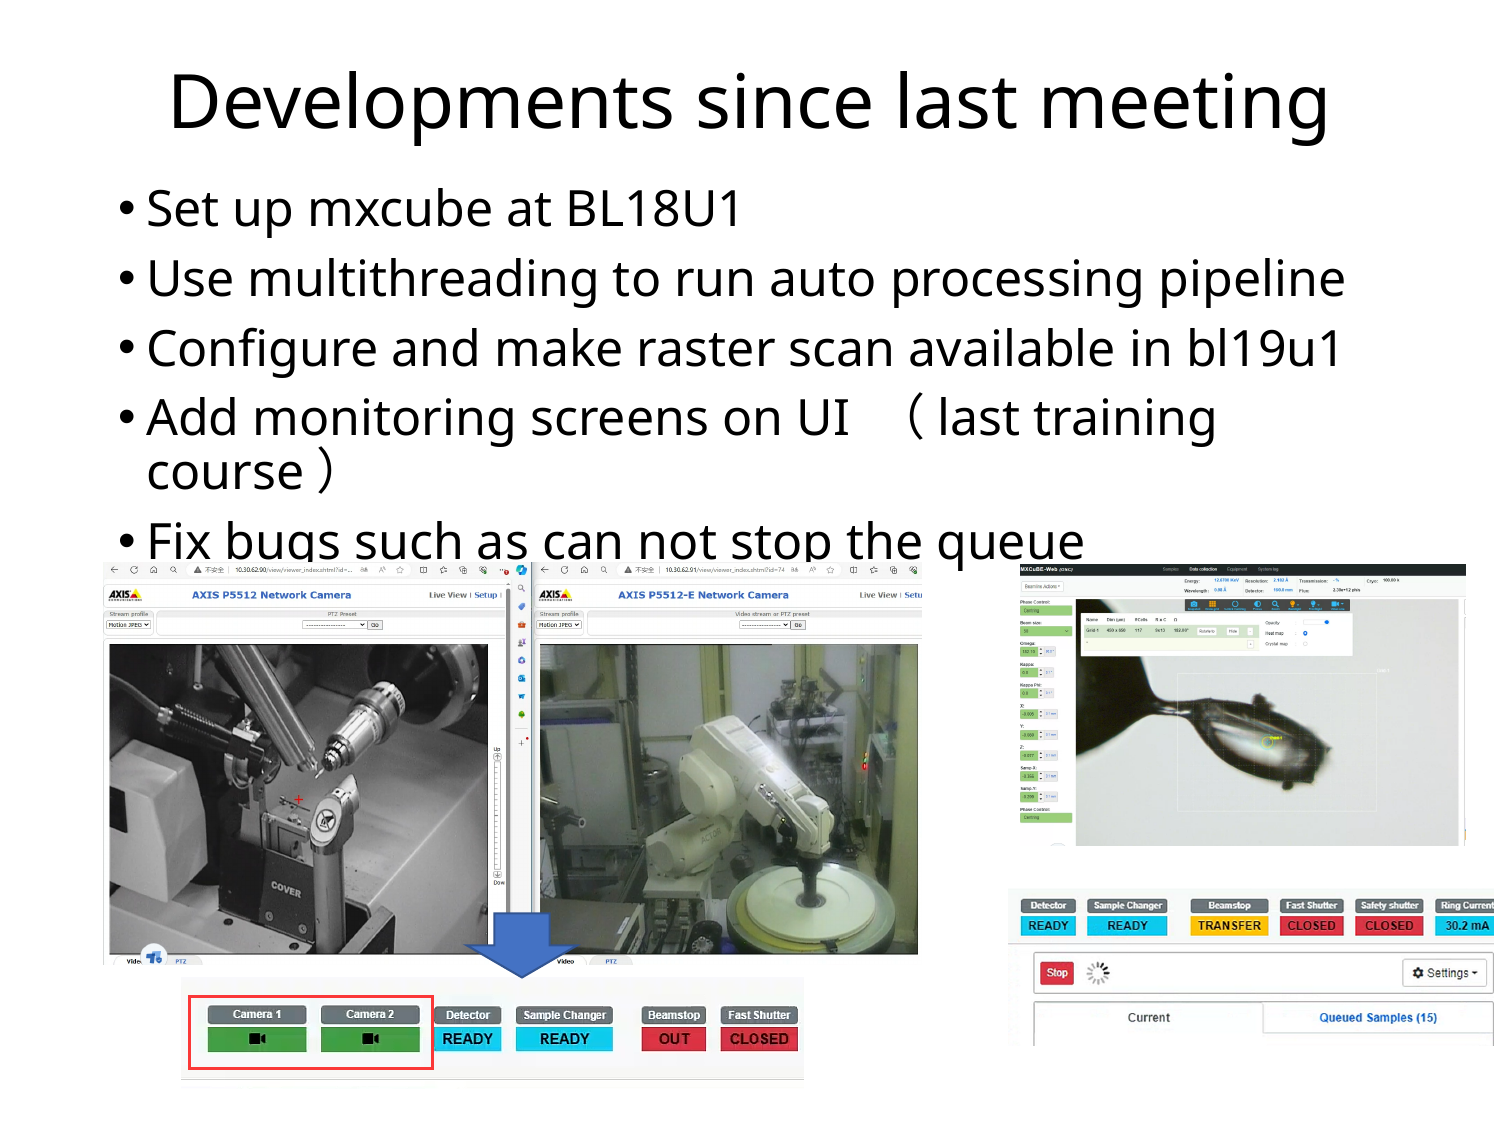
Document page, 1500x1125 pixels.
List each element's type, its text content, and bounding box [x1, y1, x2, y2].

list Set up mxcube at BL18U1 Use multithreading to run auto processing pipeline Configure and make raster scan available in bl19u1 Add monitoring screens on UI （last training course） Fix bugs such as can not stop the queue [103, 176, 1455, 554]
picture [181, 977, 804, 1089]
picture [1020, 564, 1466, 847]
title Developments since last meeting [103, 32, 1397, 176]
text_box [498, 965, 546, 977]
picture [1008, 887, 1494, 1046]
picture [103, 562, 922, 965]
